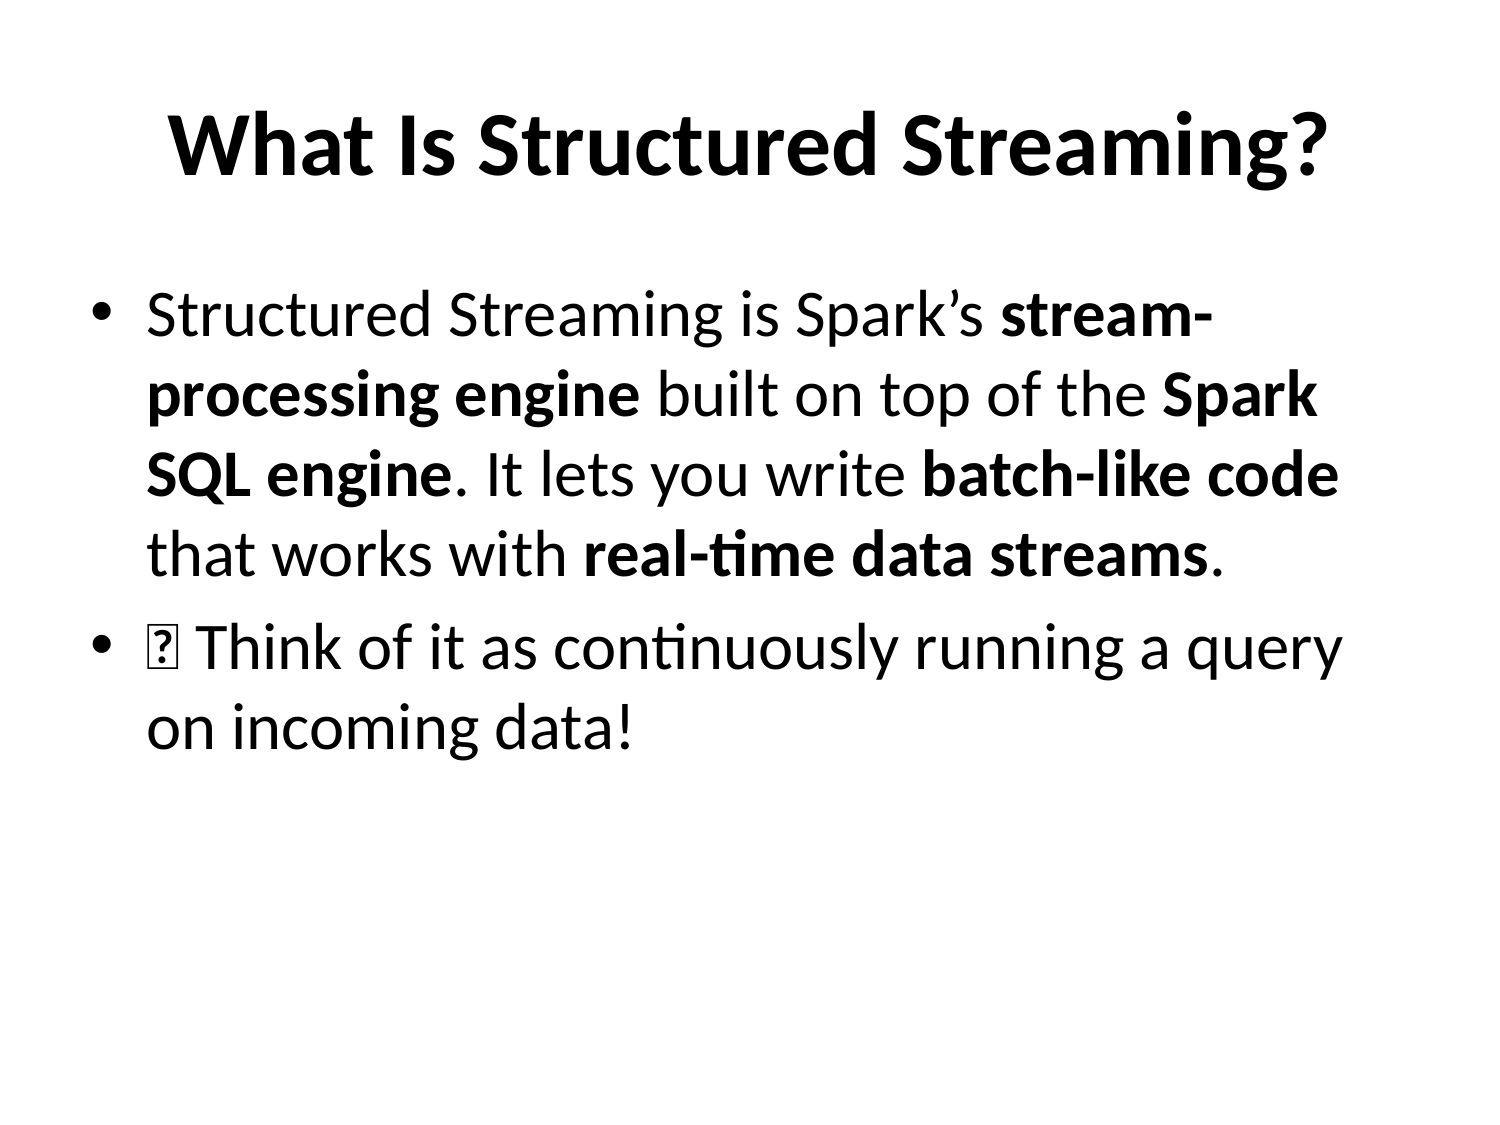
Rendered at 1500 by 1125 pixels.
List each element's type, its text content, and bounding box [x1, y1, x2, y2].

title What Is Structured Streaming? [75, 45, 1425, 233]
list Structured Streaming is Spark’s stream-processing engine built on top of the Spark SQL engine. It lets you write batch-like code that works with real-time data streams. 🔁 Think of it as continuously running a query on incoming data! [75, 262, 1425, 1005]
